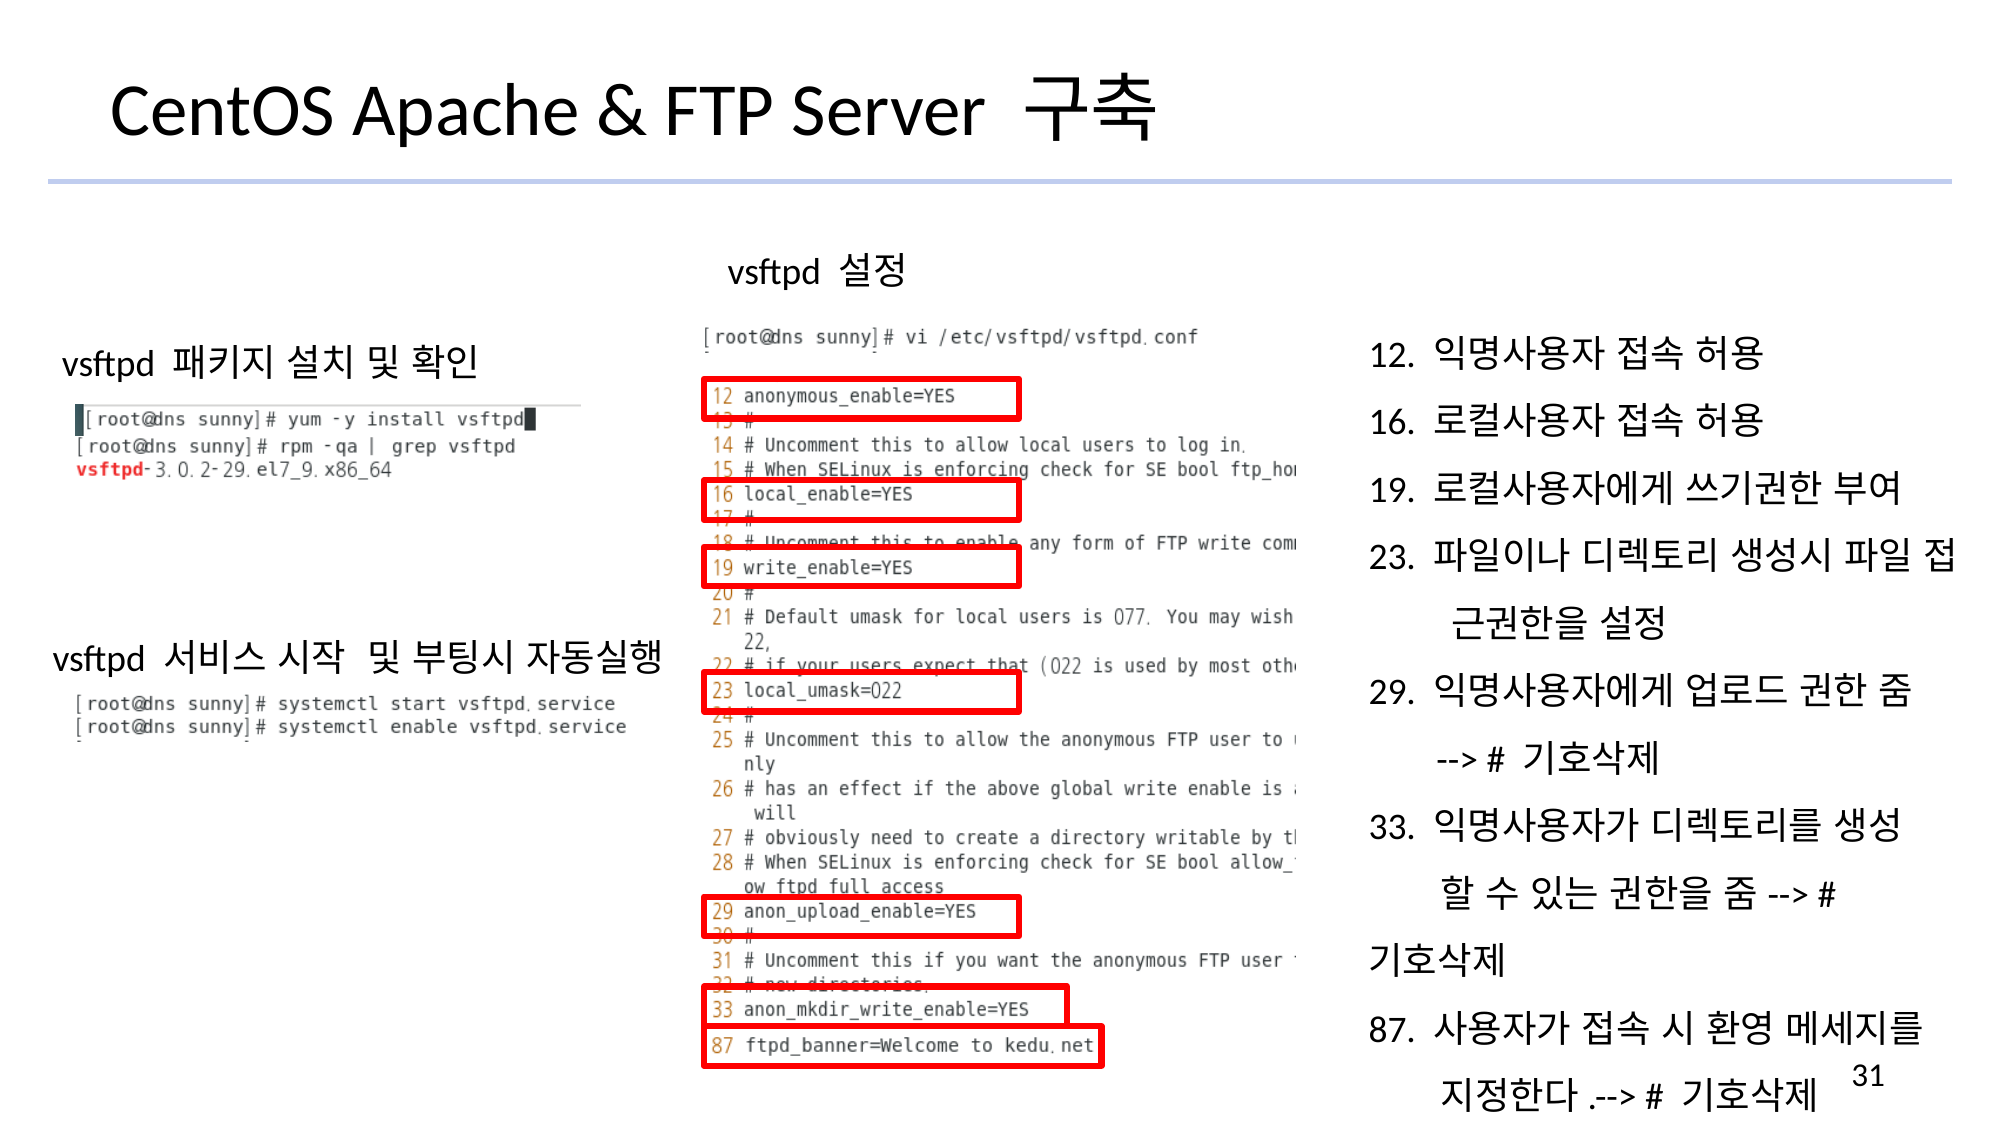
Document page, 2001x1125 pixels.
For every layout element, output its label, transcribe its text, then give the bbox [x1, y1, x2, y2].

text_box CentOS Apache & FTP Server 구축 [95, 52, 1905, 158]
picture [703, 378, 1297, 1027]
picture [74, 403, 581, 481]
text_box vsftpd 패키지 설치 및 확인 [47, 331, 496, 391]
text_box vsftpd 설정 [713, 239, 923, 300]
text_box vsftpd 서비스 시작 및 부팅시 자동실행 [37, 626, 680, 687]
picture [703, 1032, 1245, 1060]
text_box 12. 익명사용자 접속 허용 16. 로컬사용자 접속 허용 19. 로컬사용자에게 쓰기권한 부여 23. 파일이나 디렉토리 생성시 파일 접 근권한을 설정 29. 익명사용자에게 업로드 권한 줌 --> # 기호삭제 33. 익명사용자가 디렉토리를 생성 할 수 있는 권한을 줌--> # 기호삭제 87. 사용자가 접속 시 환영 메세지를 지정한다.--> # 기호삭제 [1353, 299, 2000, 1125]
picture [703, 325, 1205, 353]
picture [74, 691, 643, 743]
